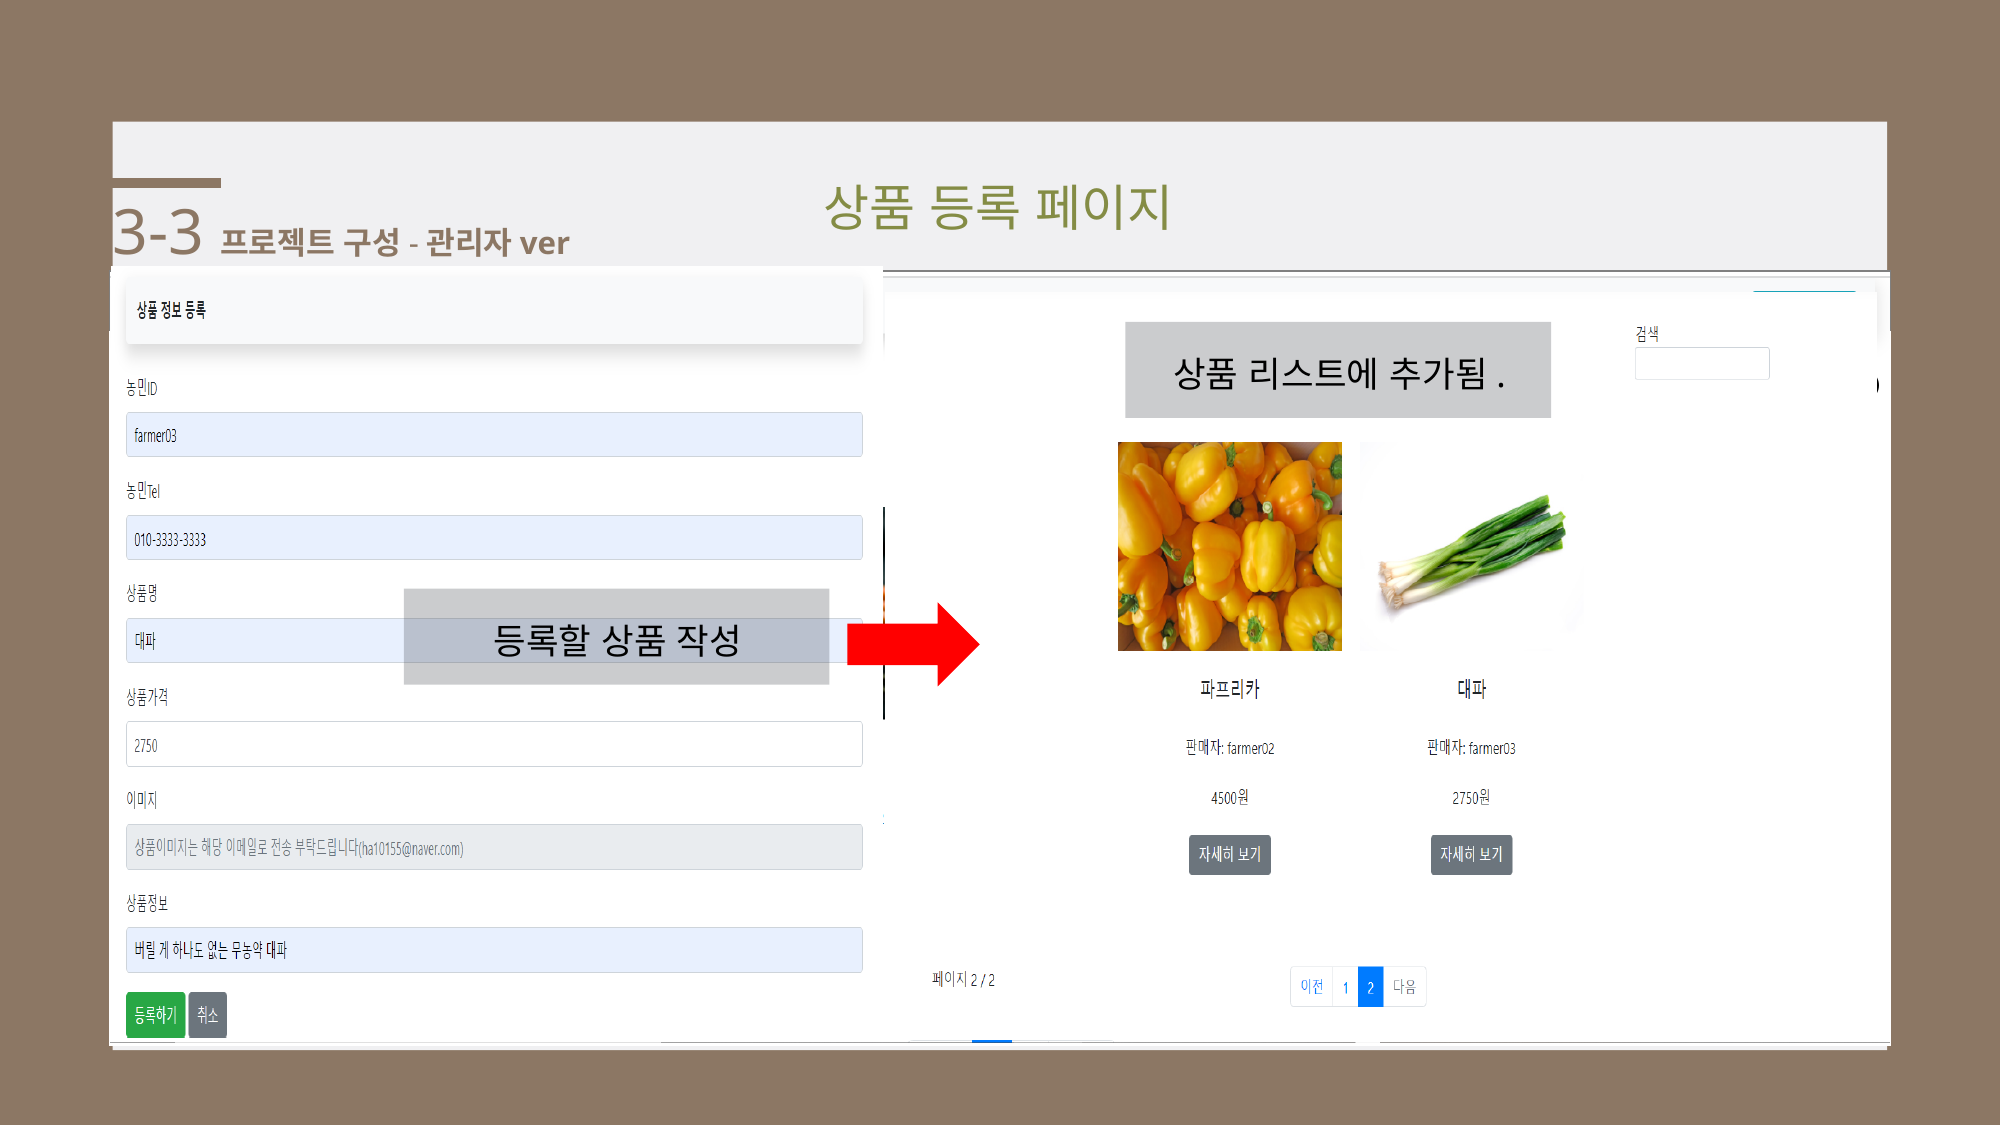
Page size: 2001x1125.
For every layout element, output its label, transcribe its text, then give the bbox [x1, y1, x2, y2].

text_box [110, 179, 220, 187]
text_box [1649, 264, 1720, 270]
text_box 상품 등록 페이지 [689, 139, 1309, 244]
text_box [112, 1046, 1888, 1051]
text_box 3-3 프로젝트 구성-관리자ver [97, 193, 601, 276]
picture [109, 266, 1891, 1046]
text_box [112, 121, 1888, 270]
